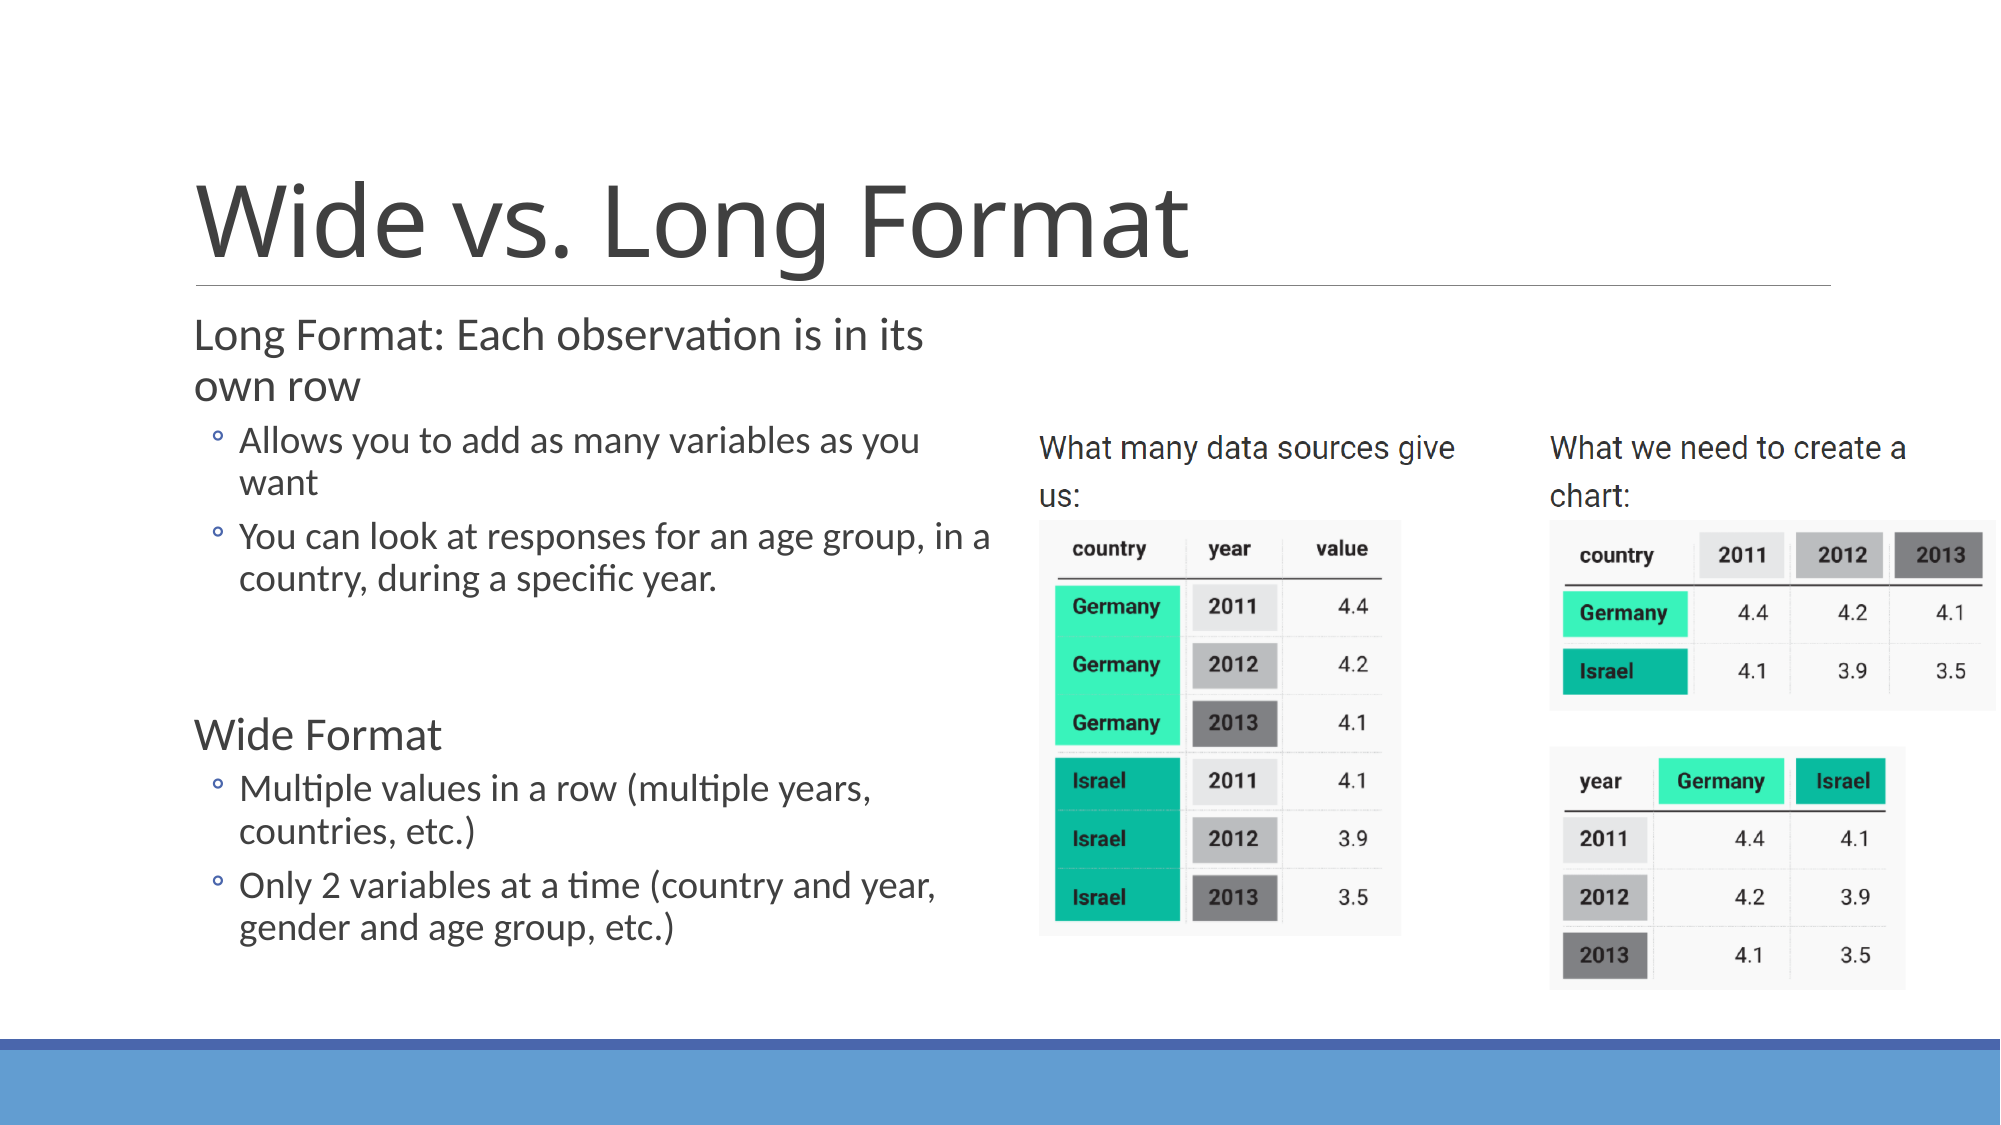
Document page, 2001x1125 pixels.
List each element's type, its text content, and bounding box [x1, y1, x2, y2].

list Long Format: Each observation is in its own row Allows you to add as many variables as you want You can look at responses for an age group, in a country, during a specific year. Wide Format Multiple values in a row (multiple years, countries, etc.) Only 2 variables at a time (country and year, gender and age group, etc.) [180, 302, 1009, 963]
picture [1015, 433, 2000, 1024]
title Wide vs. Long Format [180, 47, 1830, 285]
